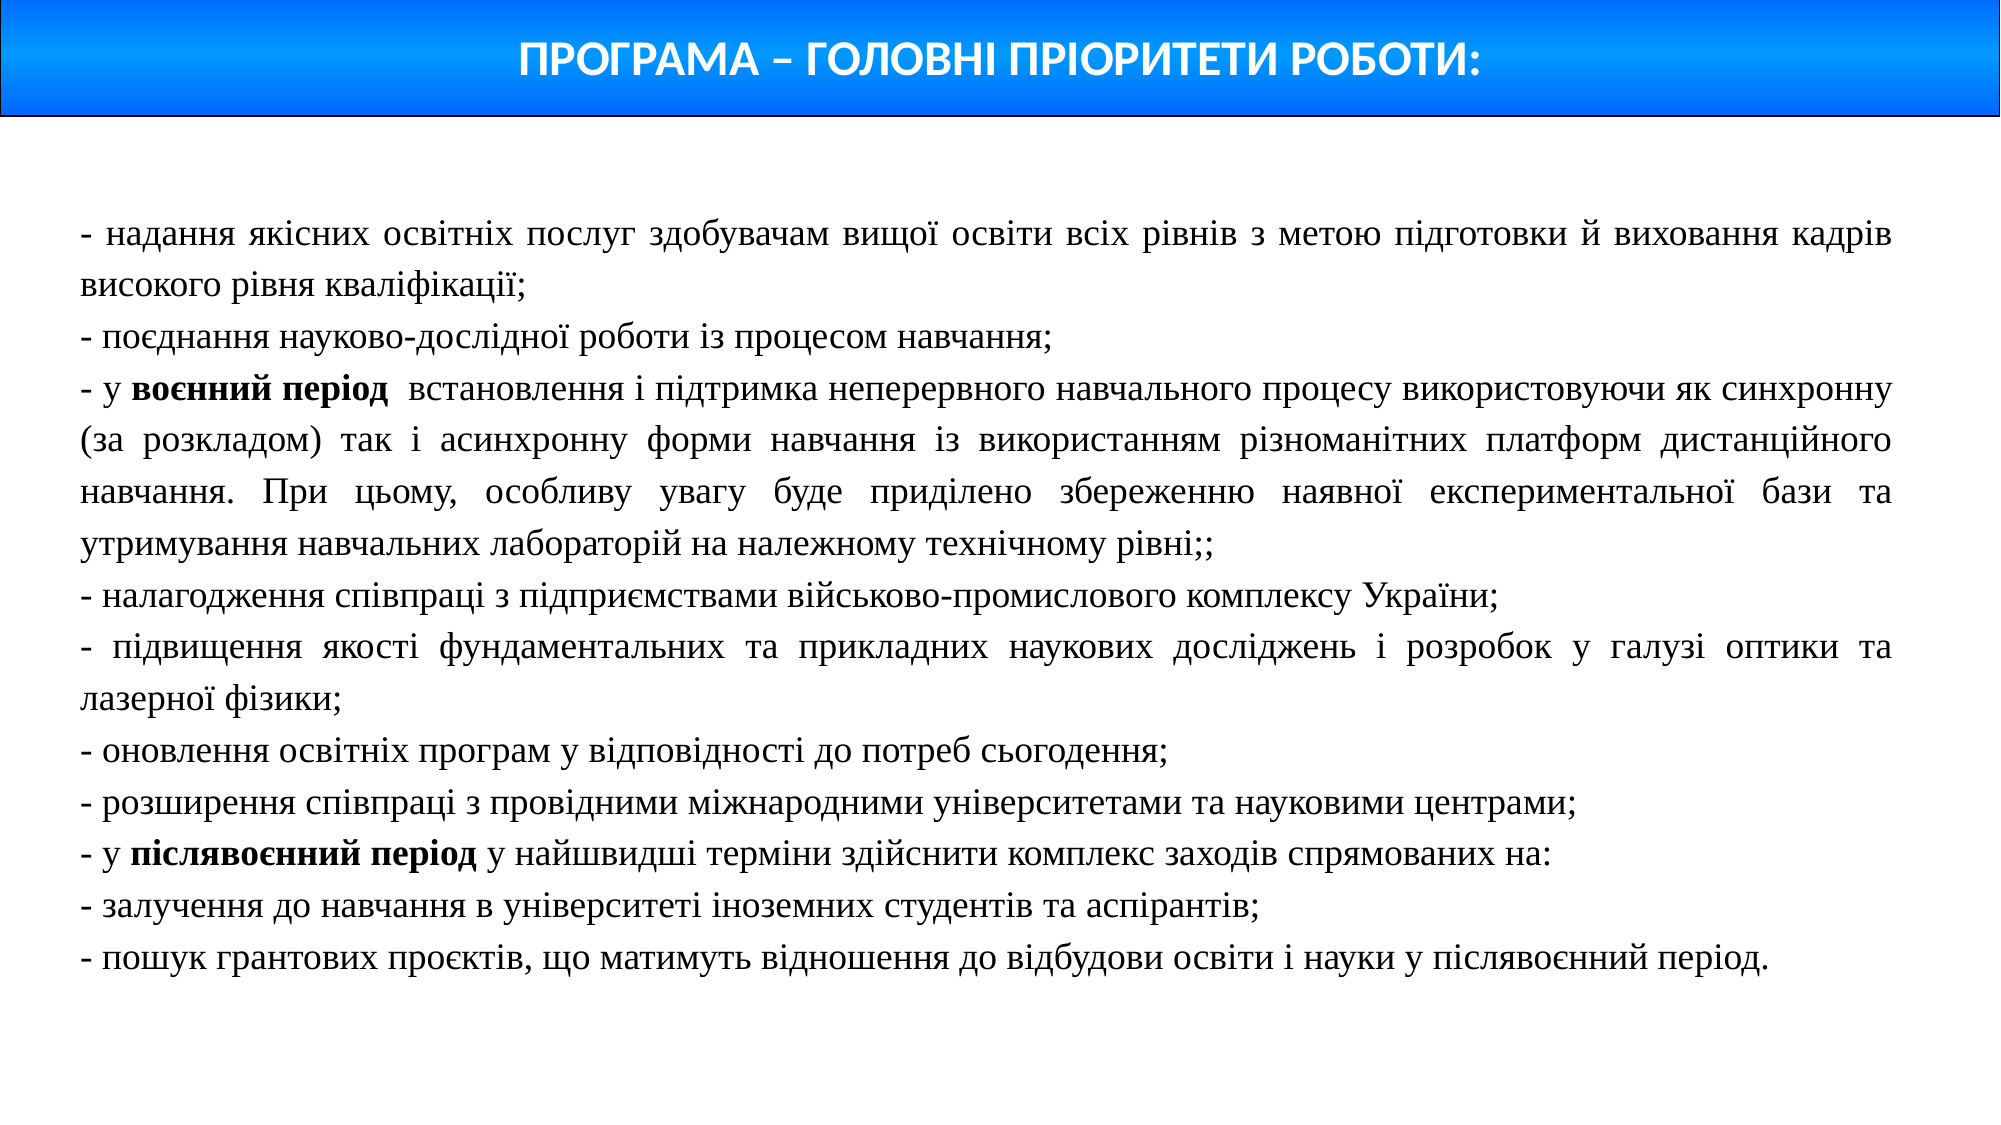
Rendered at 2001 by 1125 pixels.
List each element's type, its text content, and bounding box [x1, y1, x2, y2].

text_box - надання якісних освітніх послуг здобувачам вищої освіти всіх рівнів з метою підготовки й виховання кадрів високого рівня кваліфікації; - поєднання науково-дослідної роботи із процесом навчання; - у воєнний період встановлення і підтримка неперервного навчального процесу використовуючи як синхронну (за розкладом) так і асинхронну форми навчання із використанням різноманітних платформ дистанційного навчання. При цьому, особливу увагу буде приділено збереженню наявної експериментальної бази та утримування навчальних лабораторій на належному технічному рівні;; - налагодження співпраці з підприємствами військово-промислового комплексу України; - підвищення якості фундаментальних та прикладних наукових досліджень і розробок у галузі оптики та лазерної фізики; - оновлення освітніх програм у відповідності до потреб сьогодення; - розширення співпраці з провідними міжнародними університетами та науковими центрами; - у післявоєнний період у найшвидші терміни здійснити комплекс заходів спрямованих на: - залучення до навчання в університеті іноземних студентів та аспірантів; - пошук грантових проєктів, що матимуть відношення до відбудови освіти і науки у післявоєнний період. [65, 193, 1910, 985]
text_box ПРОГРАМА – ГОЛОВНІ ПРІОРИТЕТИ РОБОТИ: [0, 0, 2000, 117]
